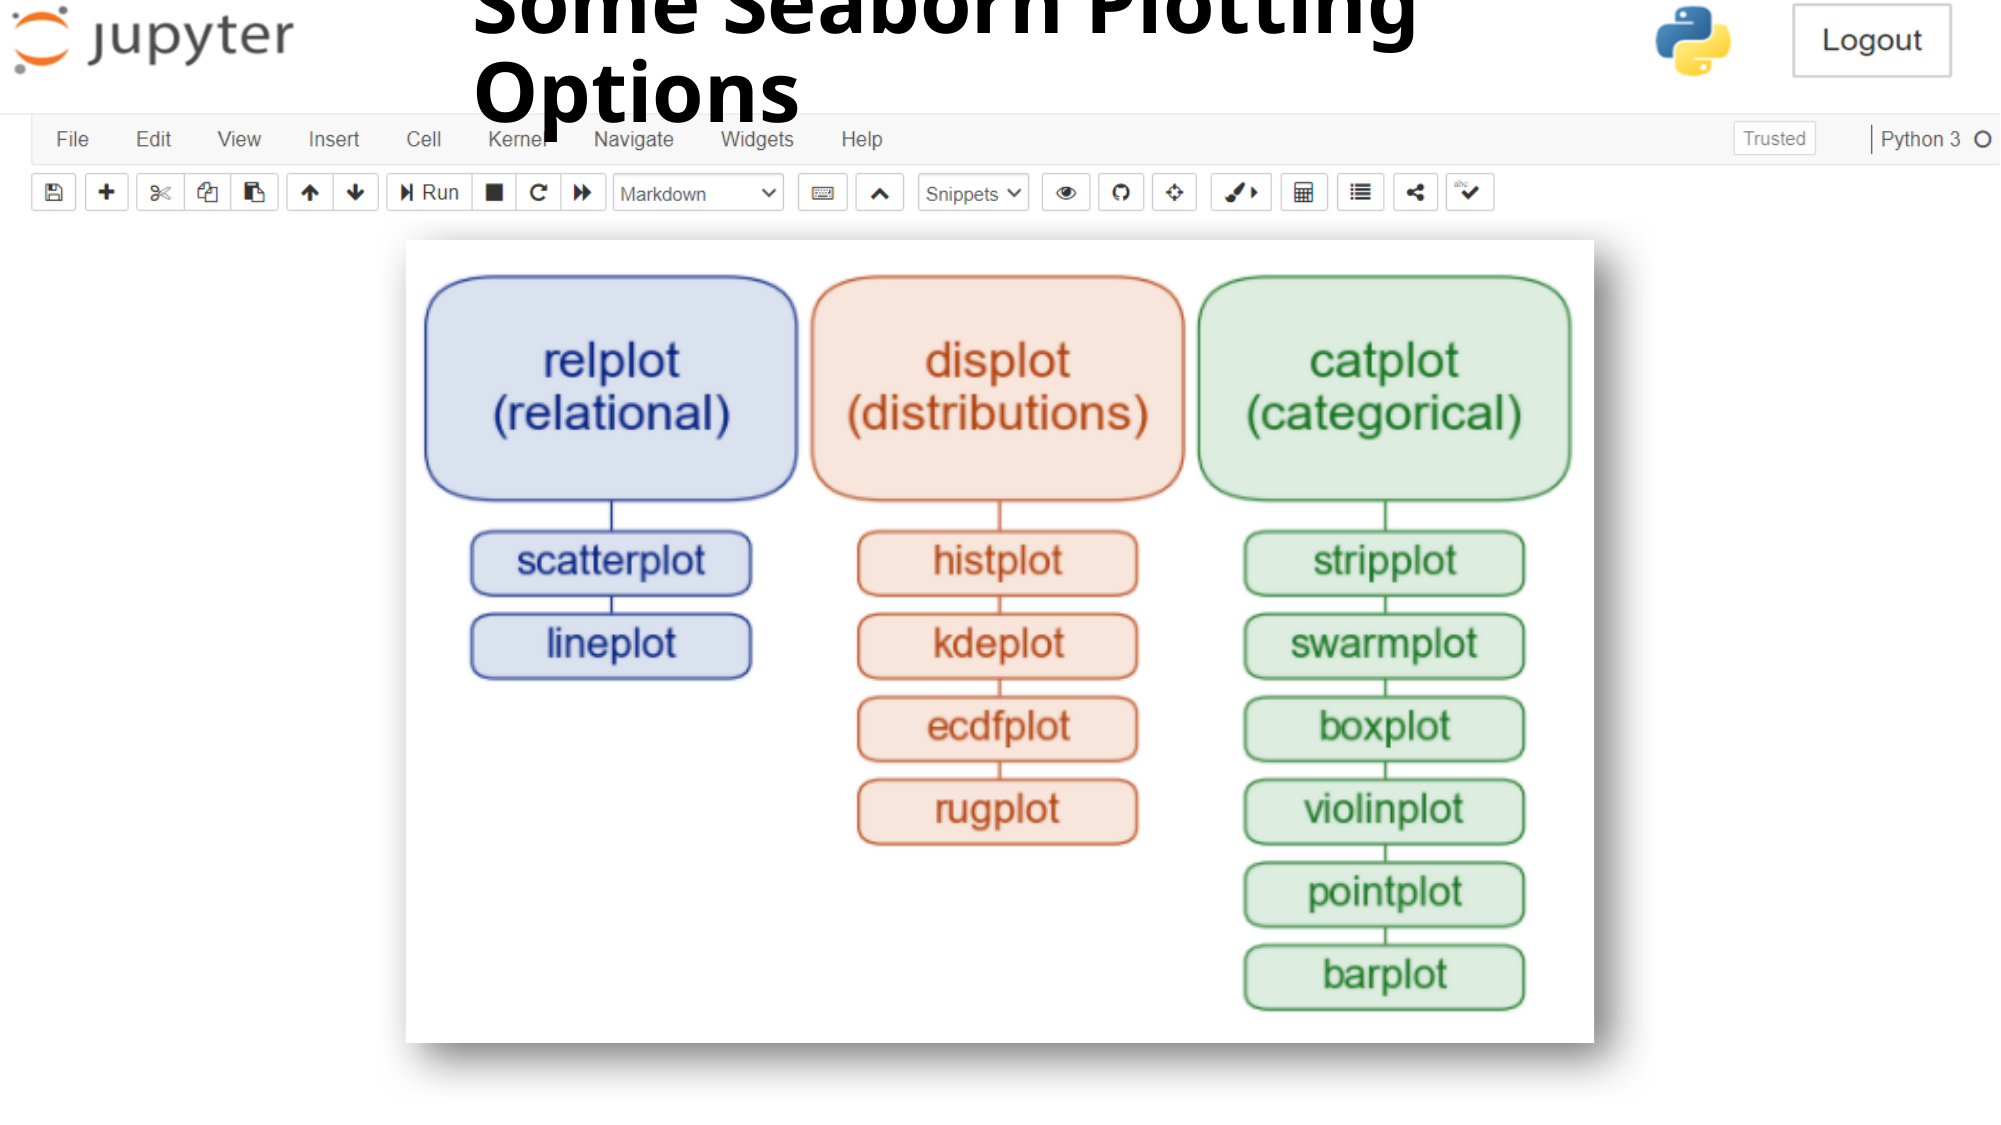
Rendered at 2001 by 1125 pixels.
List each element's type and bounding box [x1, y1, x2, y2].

picture [405, 240, 1595, 1043]
picture [0, 0, 2000, 220]
